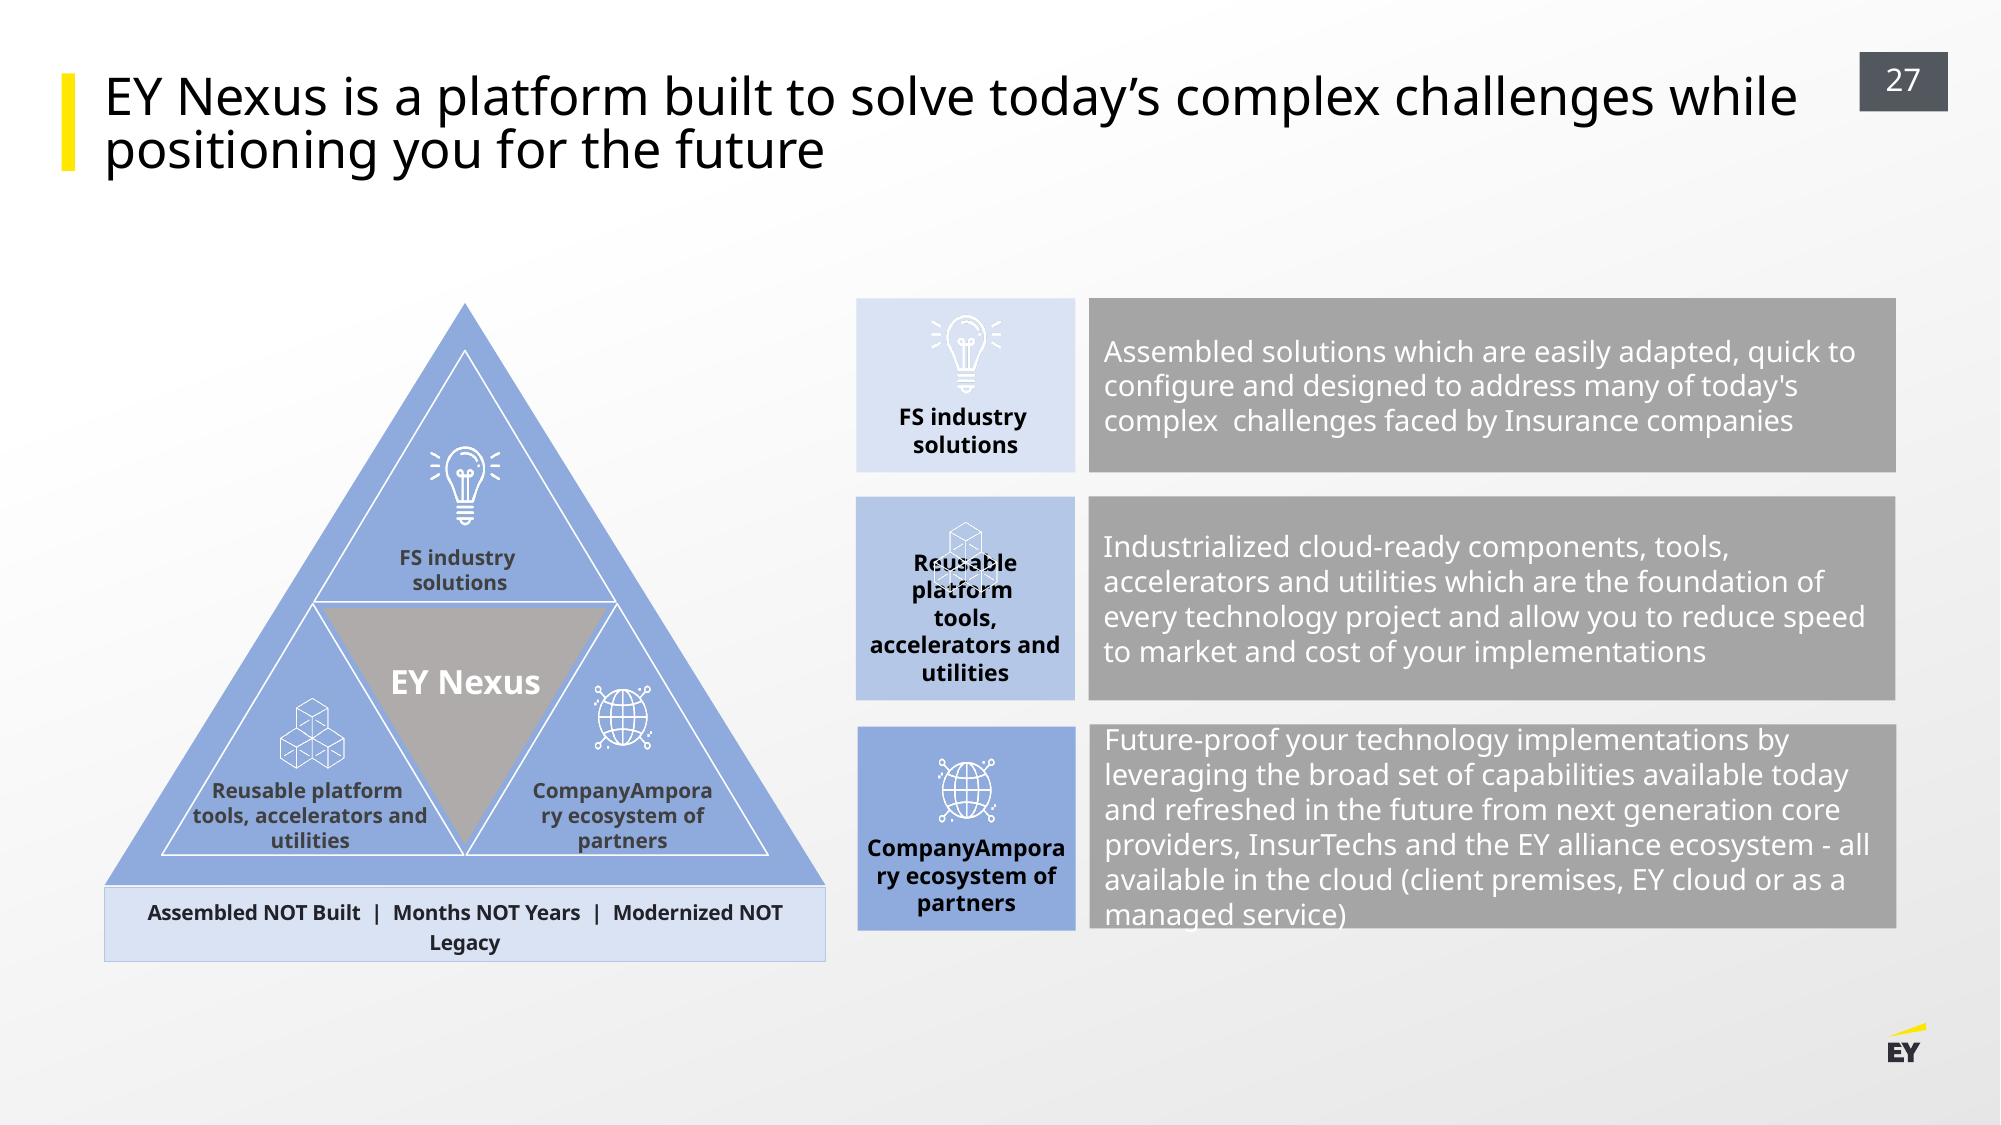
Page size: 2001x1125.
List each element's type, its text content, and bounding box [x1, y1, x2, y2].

text_box Assembled solutions which are easily adapted, quick to configure and designed to address many of today's complex challenges faced by Insurance companies [1088, 297, 1897, 473]
text_box Future-proof your technology implementations by leveraging the broad set of capabilities available today and refreshed in the future from next generation core providers, InsurTechs and the EY alliance ecosystem - all available in the cloud (client premises, EY cloud or as a managed service) [1089, 723, 1897, 929]
text_box CompanyAmporary ecosystem of partners [857, 726, 1076, 931]
picture [932, 519, 999, 595]
text_box FS industry solutions [856, 298, 1076, 473]
text_box Industrialized cloud-ready components, tools, accelerators and utilities which are the foundation of every technology project and allow you to reduce speed to market and cost of your implementations [1088, 495, 1896, 701]
picture [926, 309, 1006, 399]
picture [934, 752, 999, 826]
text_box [104, 302, 826, 931]
text_box Reusable platform tools, accelerators and utilities [855, 496, 1075, 701]
text_box EY Nexus is a platform built to solve today’s complex challenges while positioning you for the future [104, 73, 1862, 170]
